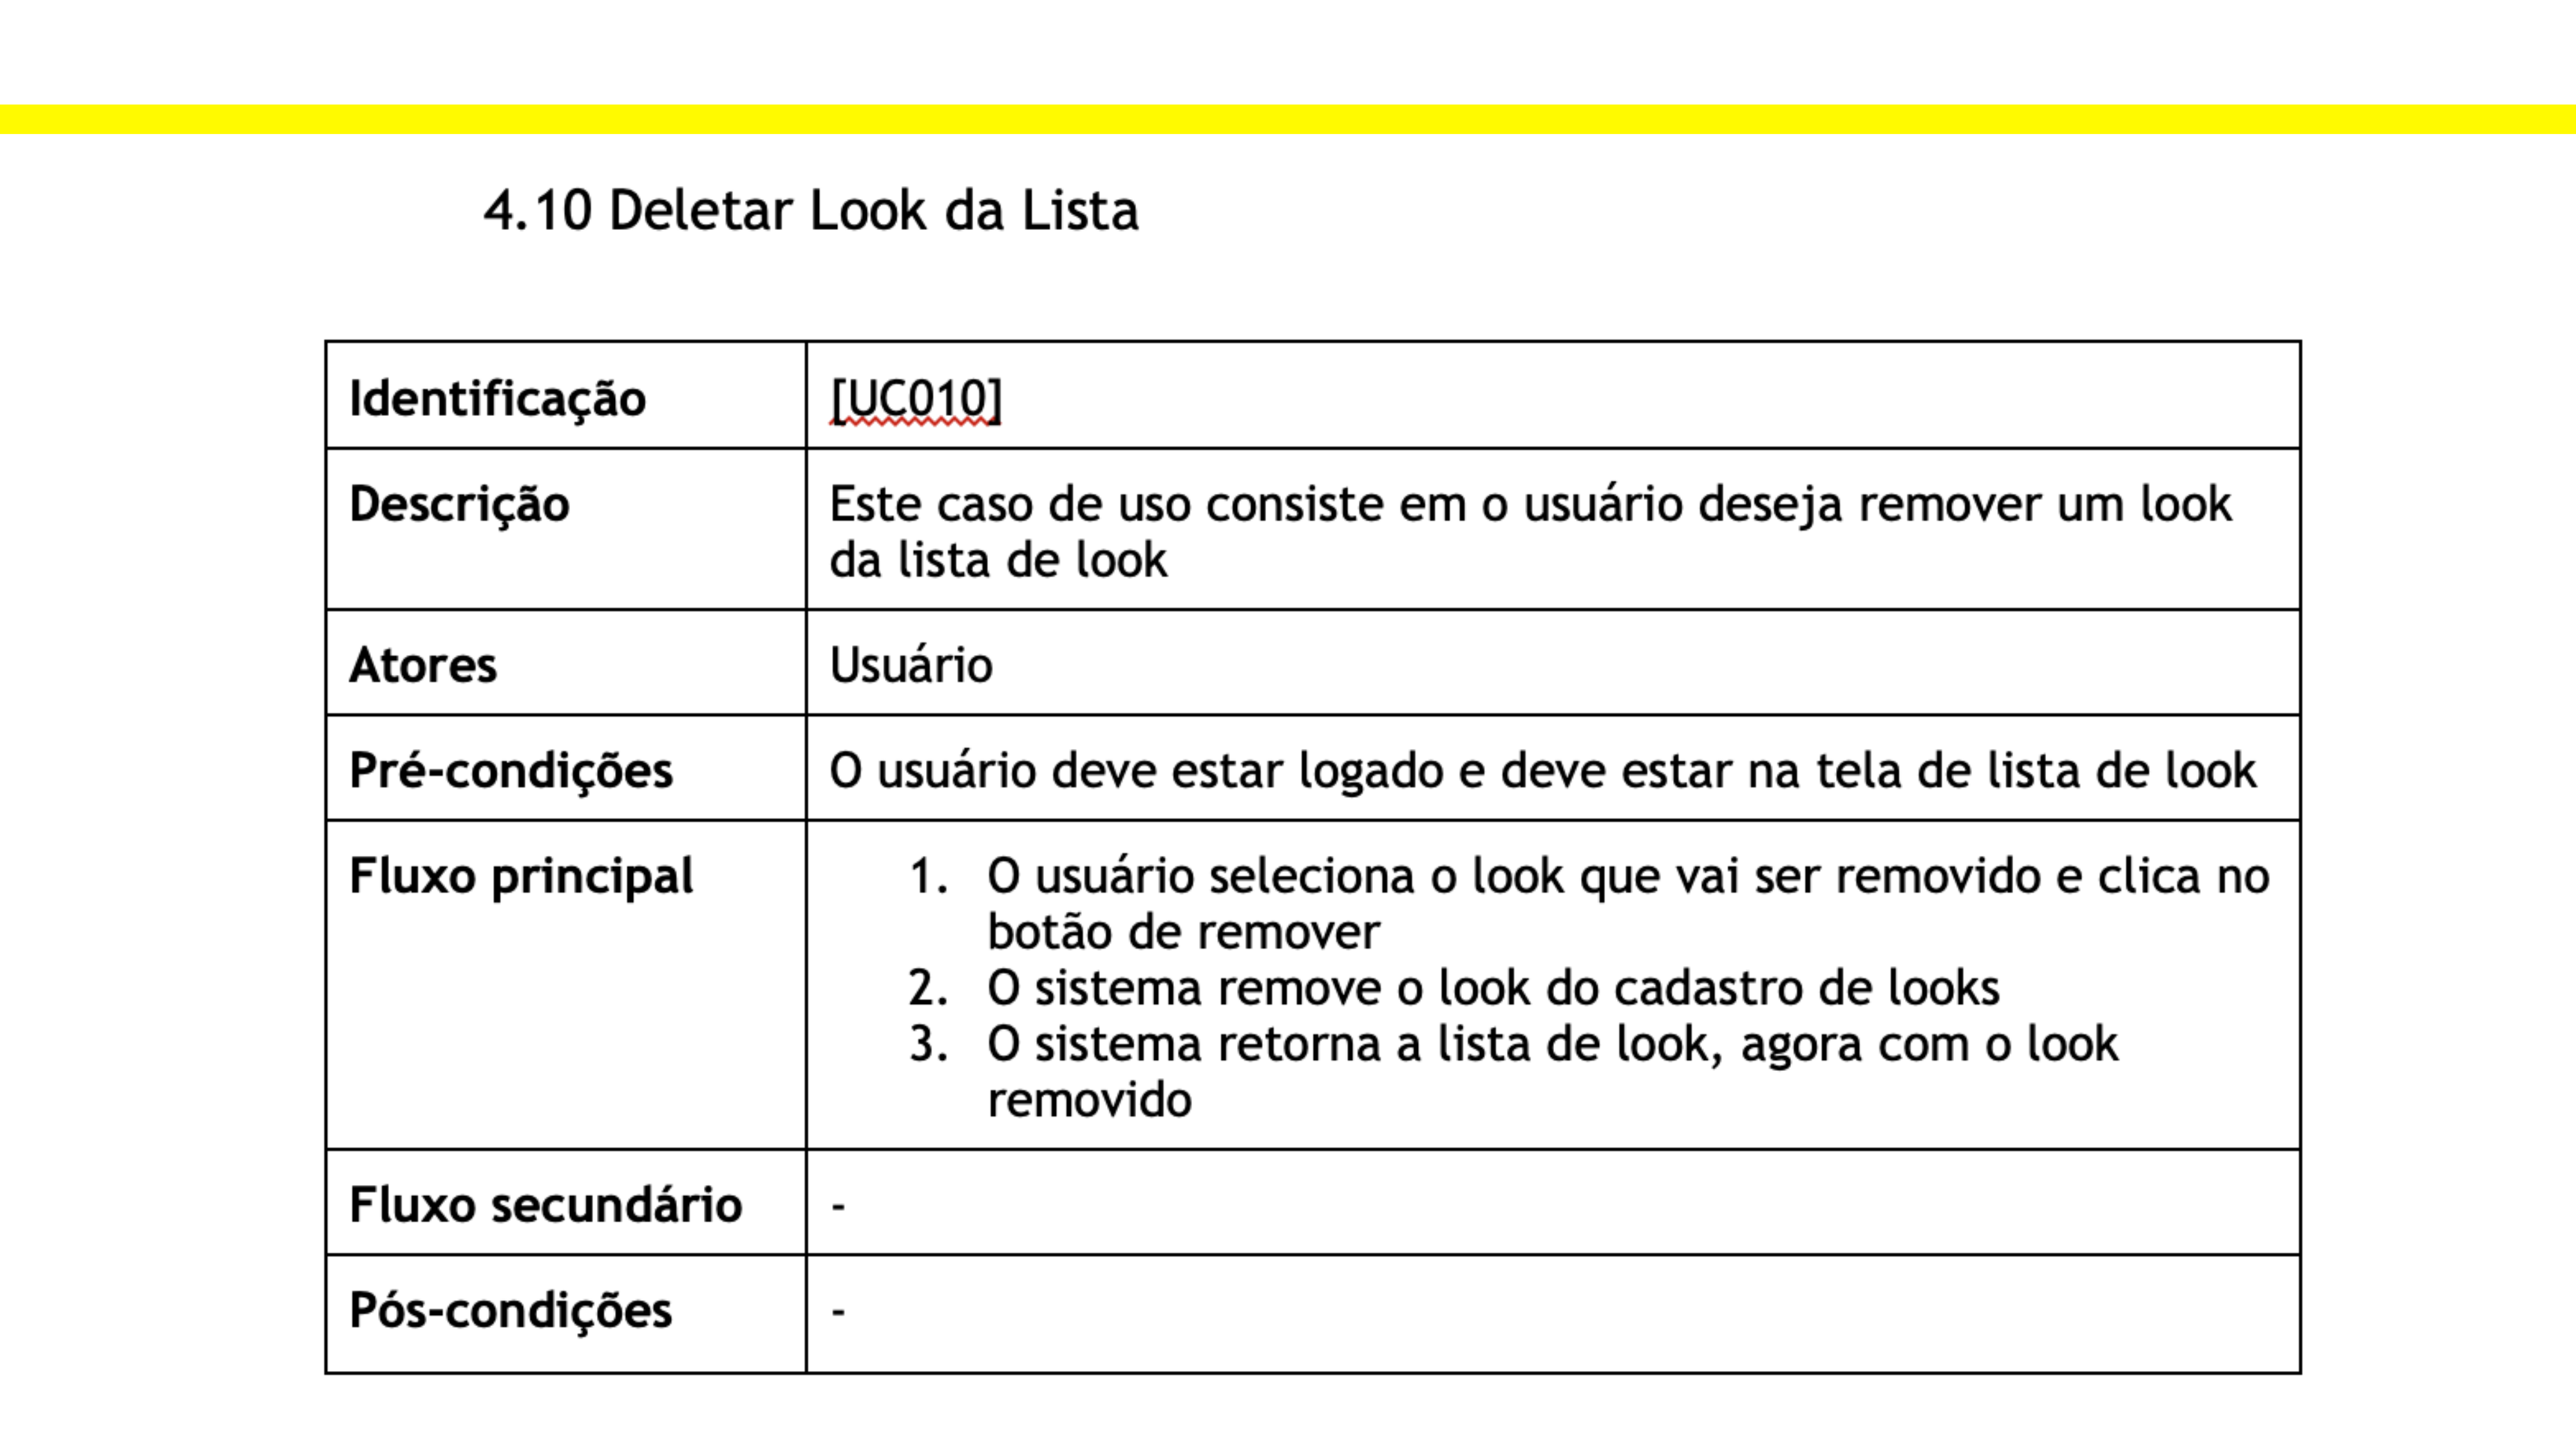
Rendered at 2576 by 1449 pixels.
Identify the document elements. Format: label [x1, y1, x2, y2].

picture [300, 156, 2328, 1401]
